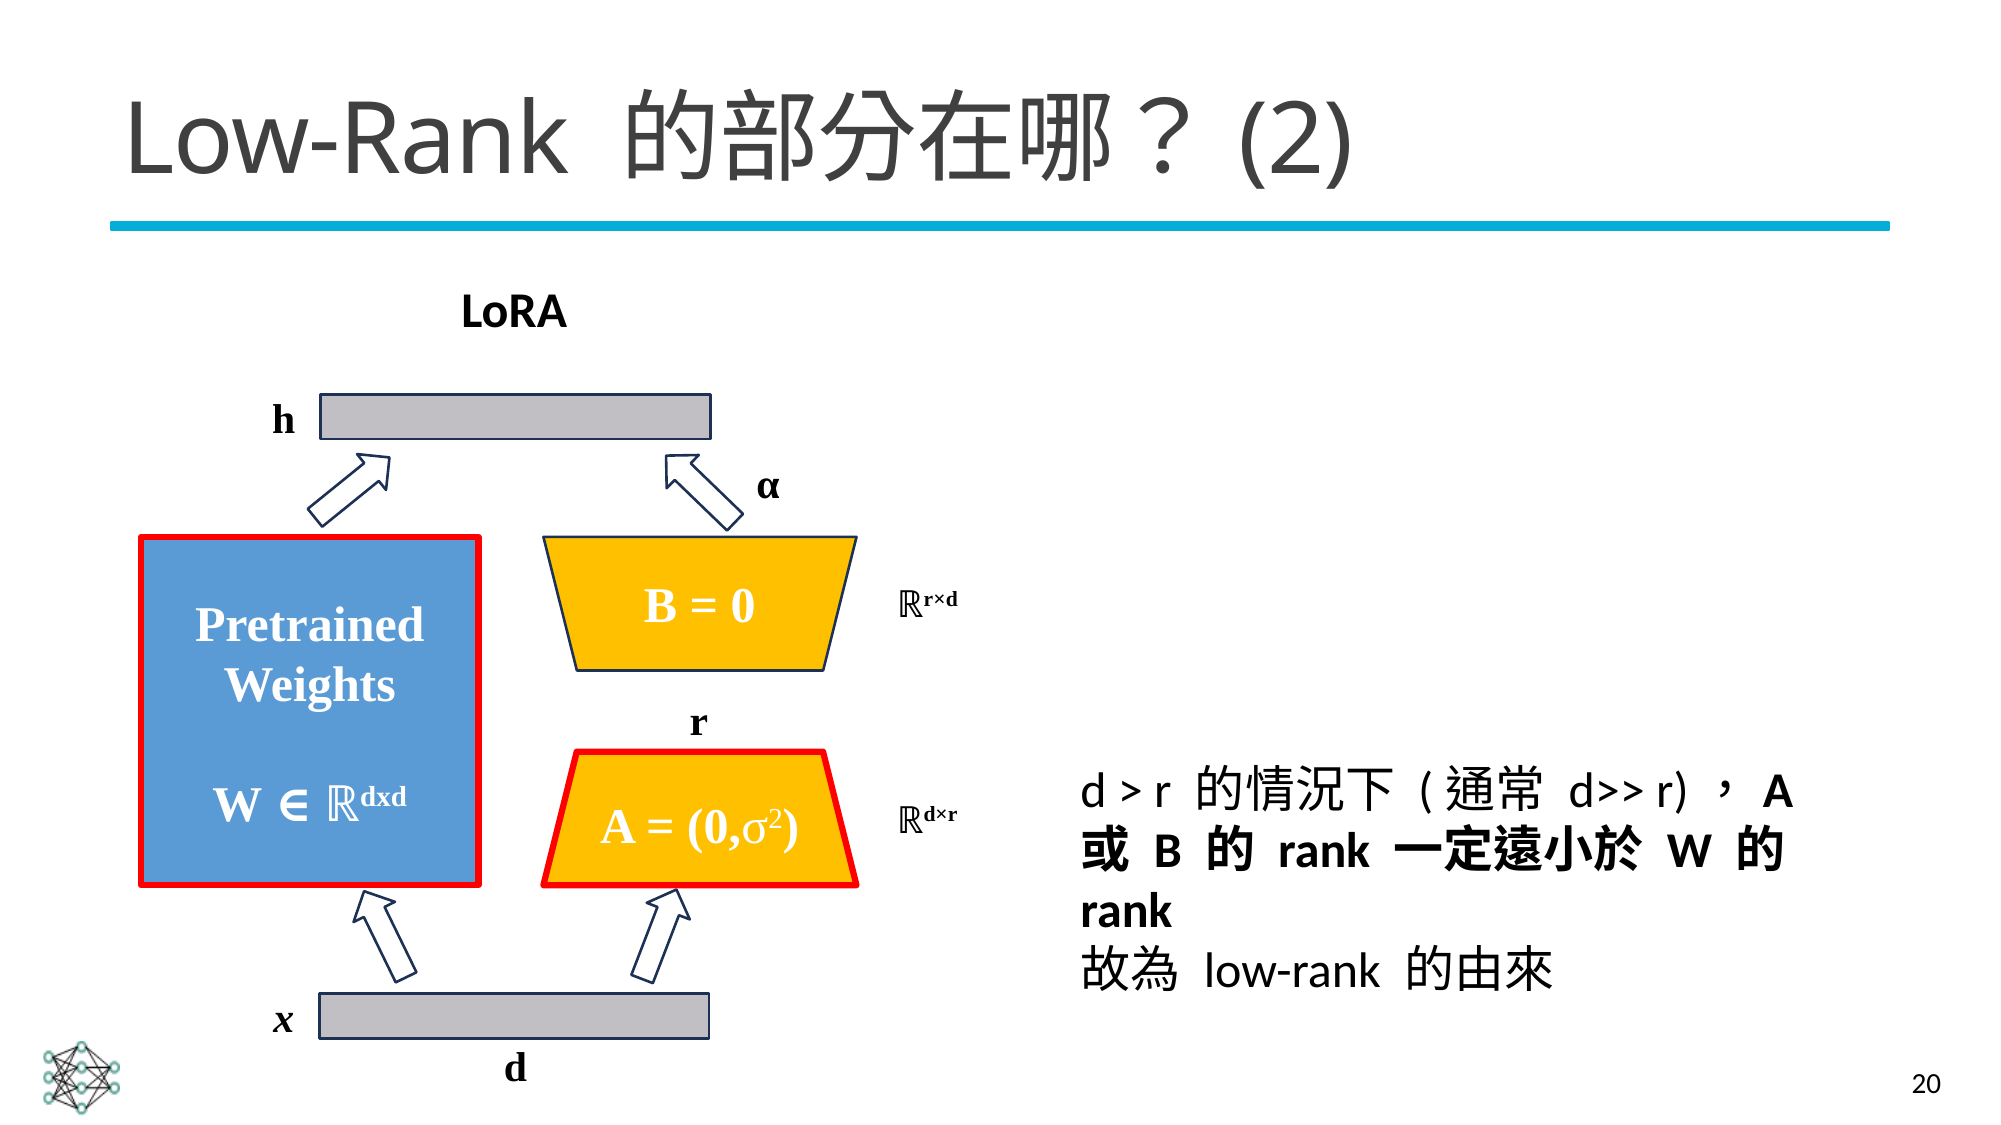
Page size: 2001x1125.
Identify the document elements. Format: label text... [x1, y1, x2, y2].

text_box d > r 的情況下 (通常 d>> r)，A 或 B 的 rank 一定遠小於 W 的 rank 故為 low-rank 的由來 [1065, 750, 1849, 1005]
text_box [352, 889, 418, 984]
text_box ℝd×r [882, 788, 1000, 848]
text_box x [246, 983, 321, 1049]
text_box d [478, 1032, 553, 1098]
text_box LoRA [436, 270, 593, 346]
text_box [306, 452, 391, 528]
slide_number 20 [1740, 1052, 1957, 1113]
text_box α [731, 449, 805, 515]
text_box [630, 888, 691, 985]
text_box ℝr×d [882, 572, 1000, 633]
text_box [664, 453, 744, 532]
text_box B = 0 [593, 565, 807, 641]
picture [43, 1041, 120, 1116]
text_box [321, 992, 710, 1040]
text_box h [246, 384, 321, 450]
text_box [321, 393, 712, 440]
text_box [542, 535, 858, 672]
title Low-Rank 的部分在哪？(2) [107, 58, 1899, 228]
text_box Pretrained Weights W ∈ ℝdxd [140, 536, 480, 886]
text_box r [661, 686, 736, 752]
